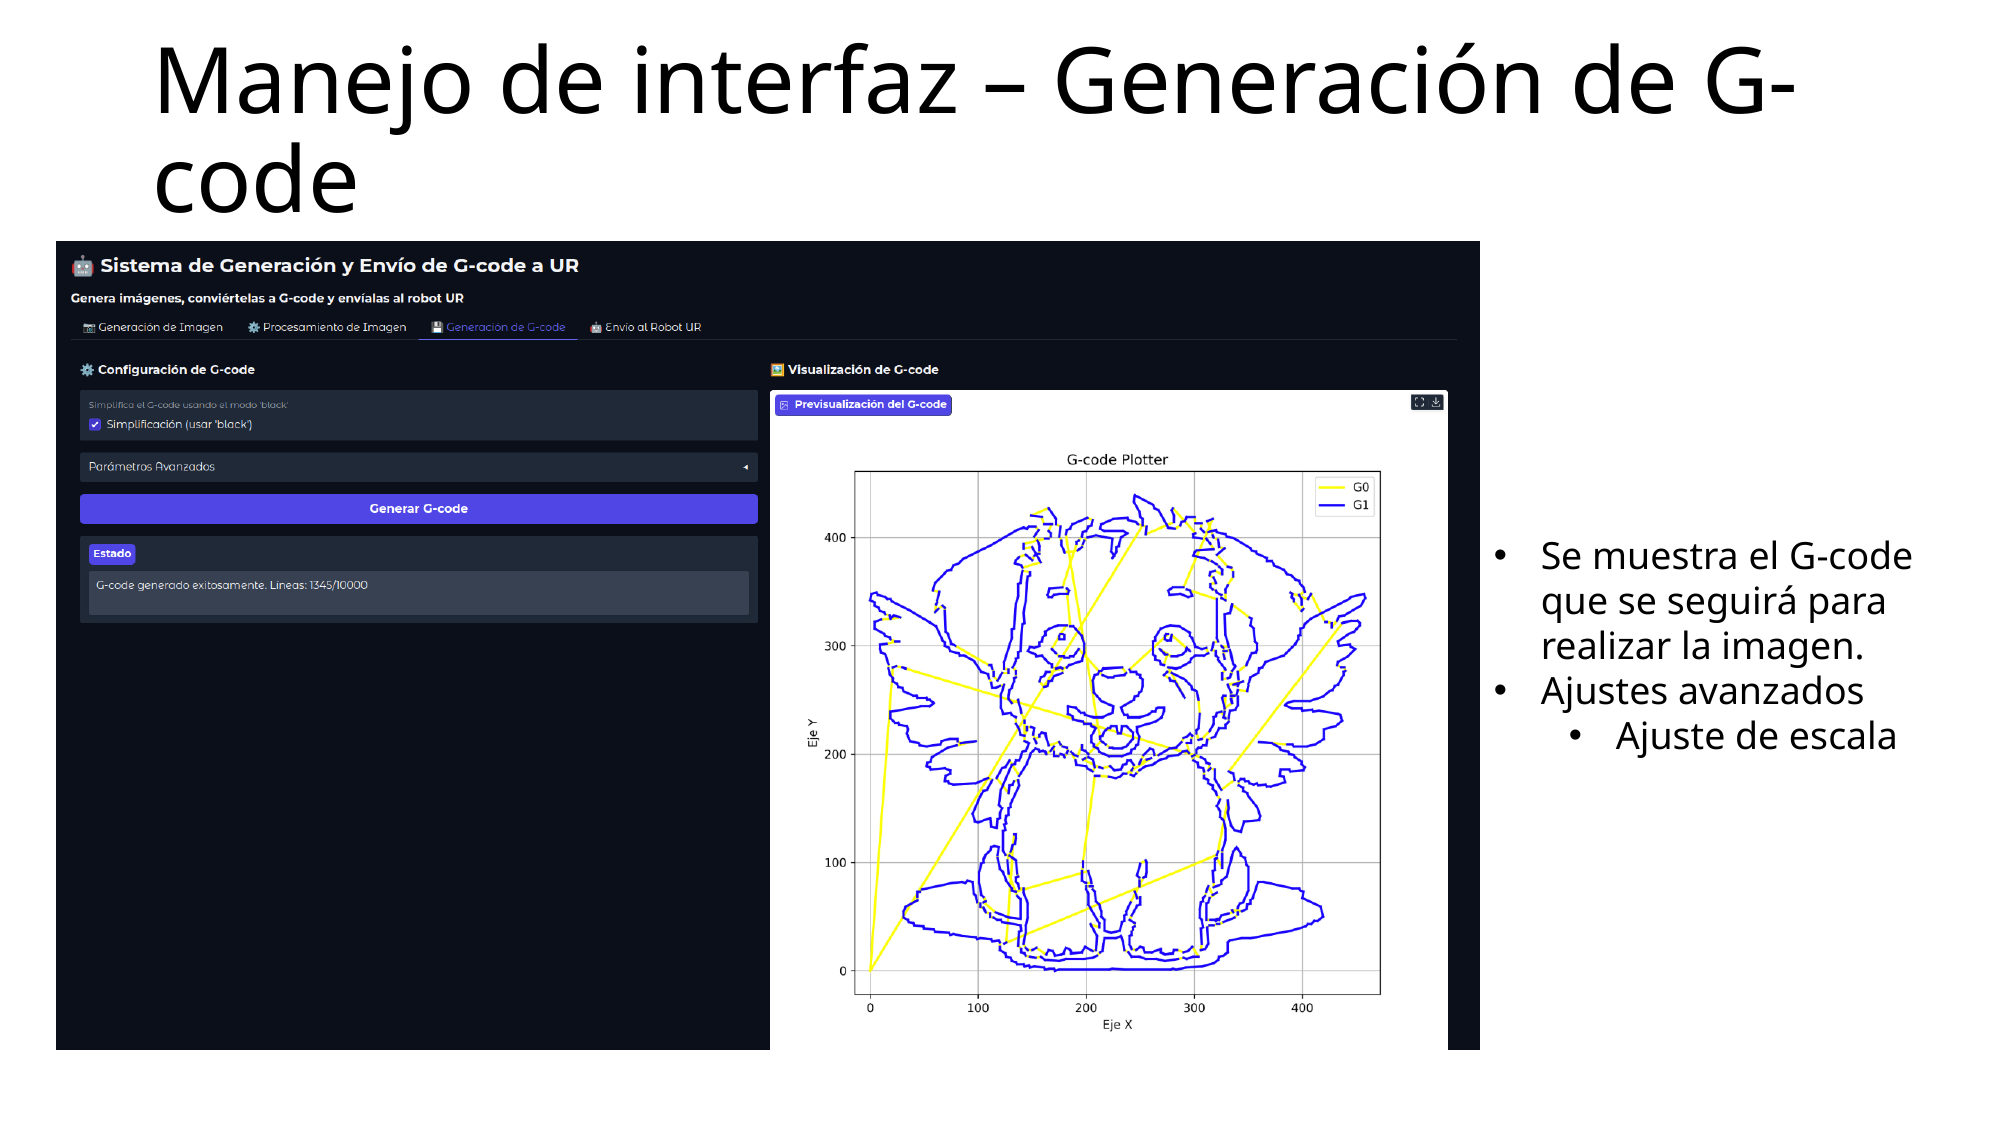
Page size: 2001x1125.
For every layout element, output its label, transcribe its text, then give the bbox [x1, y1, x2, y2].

text_box Se muestra el G-code que se seguirá para realizar la imagen. Ajustes avanzados Ajuste de escala [1480, 524, 2000, 765]
picture [55, 241, 1480, 1050]
title Manejo de interfaz – Generación de G-code [137, 24, 1863, 242]
